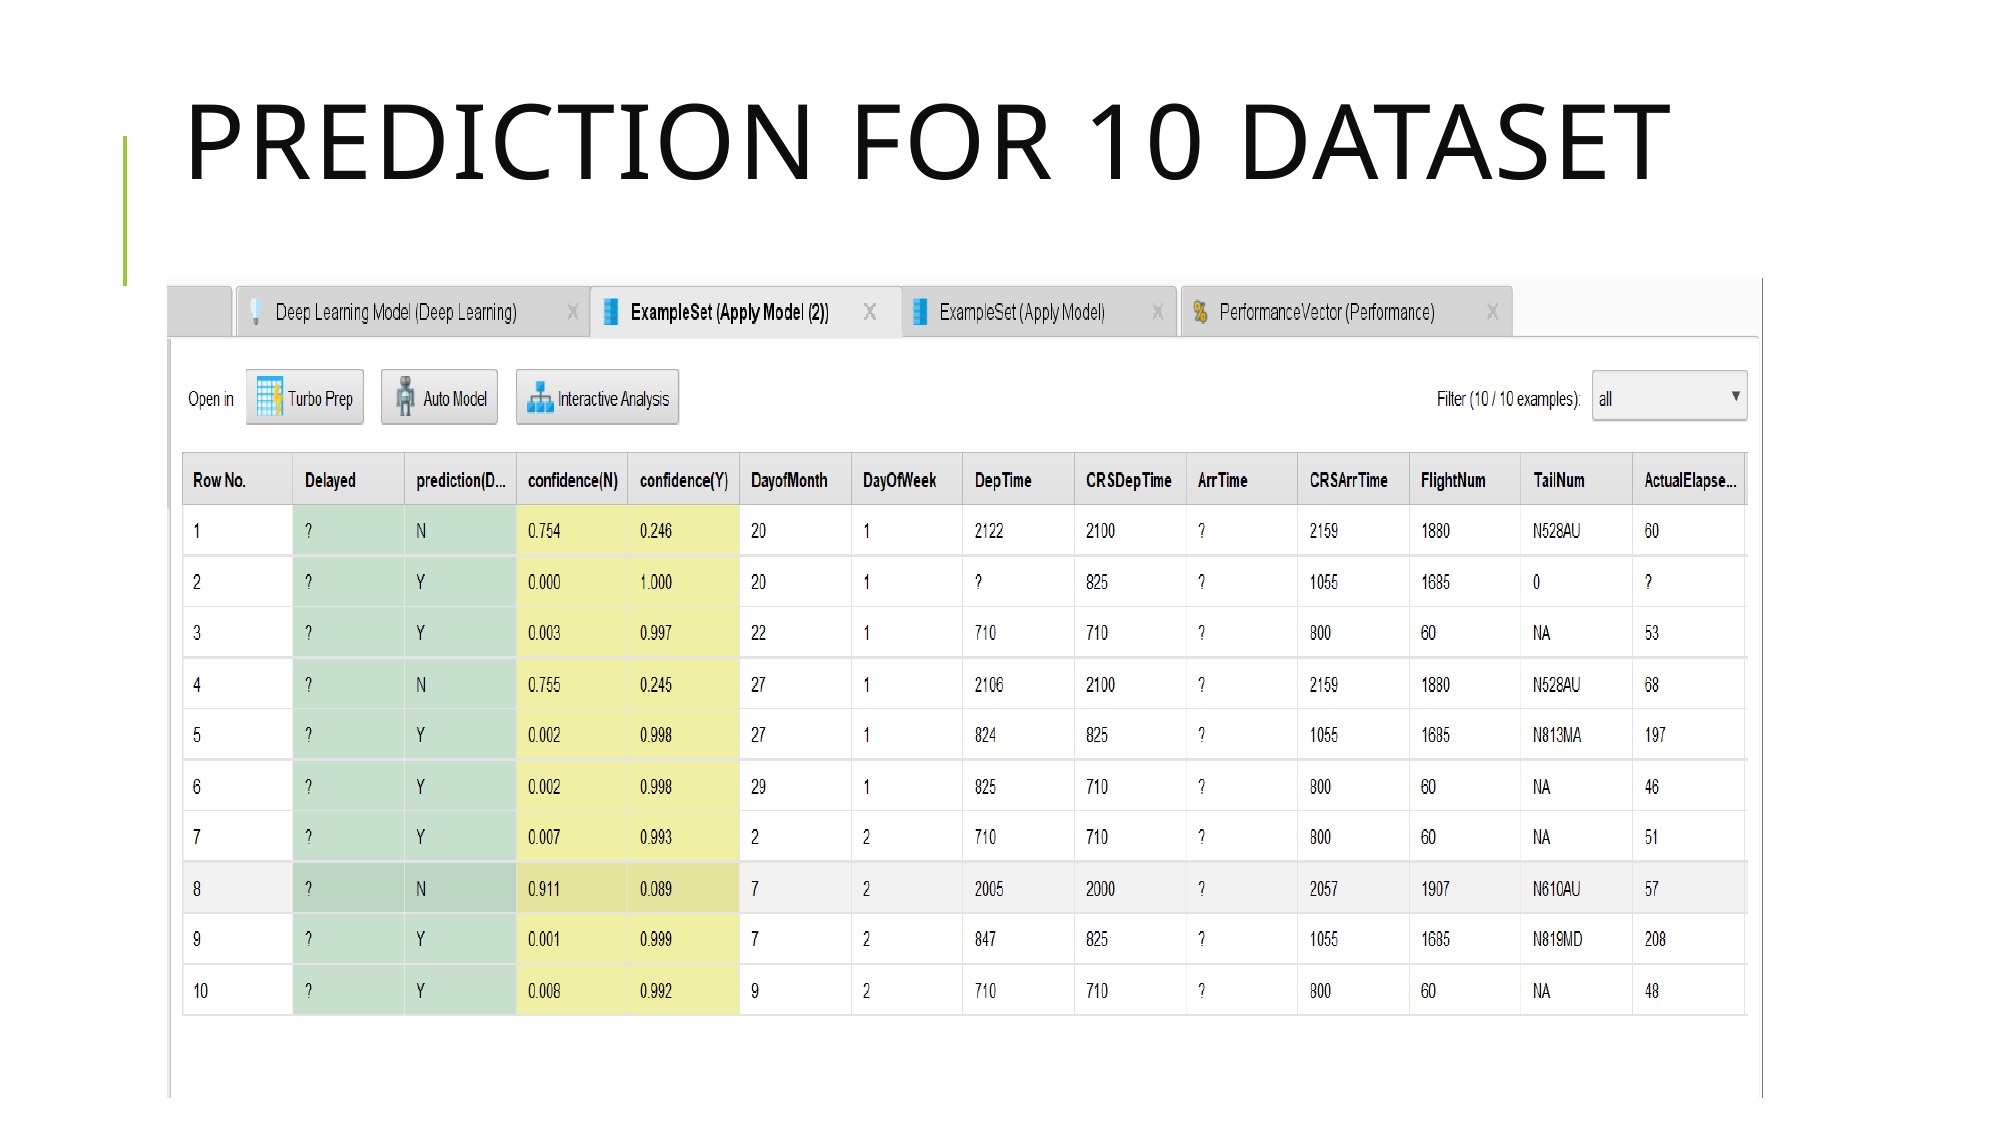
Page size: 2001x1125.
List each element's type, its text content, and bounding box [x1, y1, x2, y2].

title Prediction for 10 dataset [167, 26, 1763, 273]
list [167, 278, 1763, 1099]
